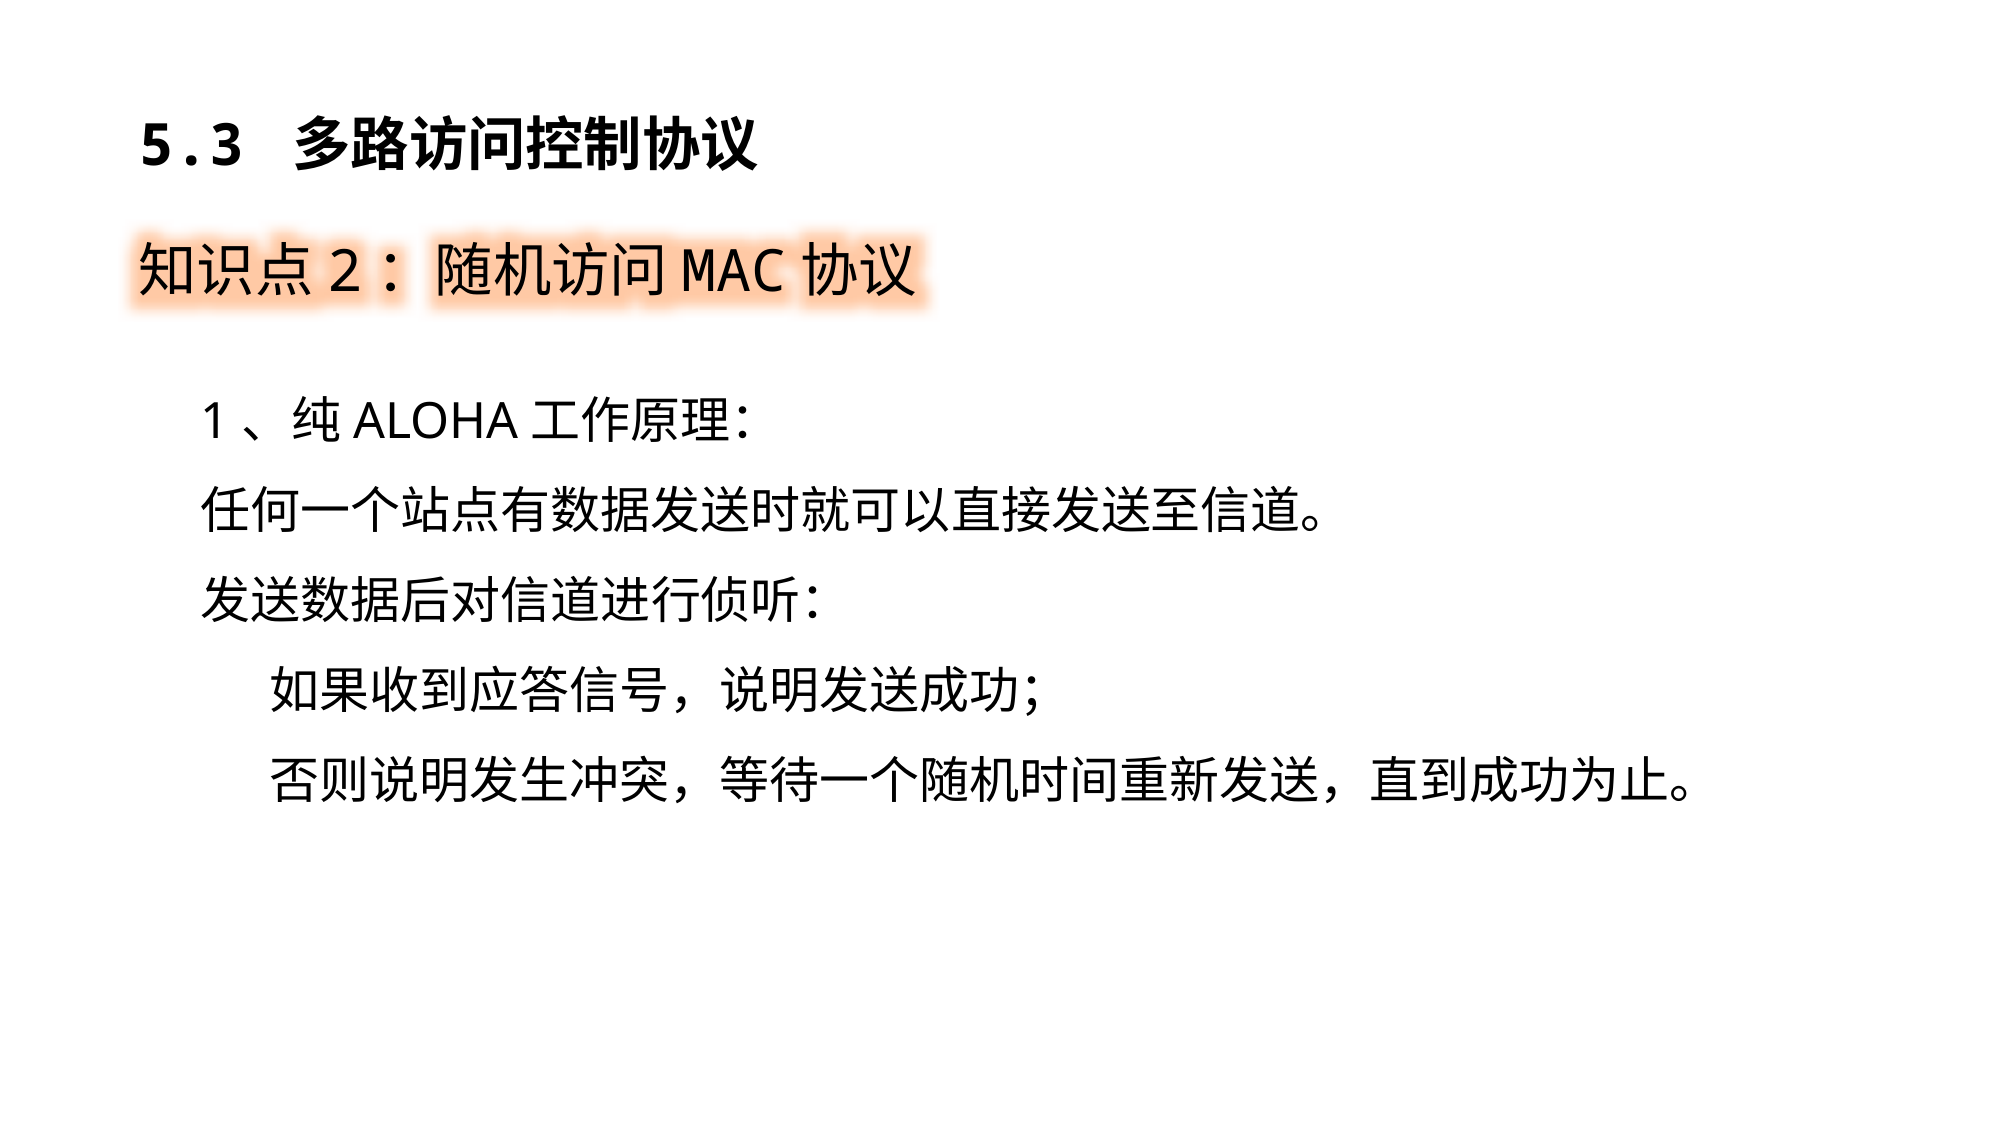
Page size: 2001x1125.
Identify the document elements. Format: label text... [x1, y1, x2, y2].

text_box 5.3 多路访问控制协议 [120, 97, 1568, 152]
text_box 1、纯ALOHA工作原理： 任何一个站点有数据发送时就可以直接发送至信道。 发送数据后对信道进行侦听： 如果收到应答信号，说明发送成功； 否则说明发生冲突，等待一个随机时间重新发送，直到成功为止。 [186, 350, 1784, 816]
text_box L=800bit R=1Gbit/s v=200000km/s 求D？ D=（(L/R)*v）/2=80m [114, 166, 1954, 339]
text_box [118, 170, 1949, 335]
text_box 知识点2：随机访问MAC协议 [120, 172, 1945, 329]
